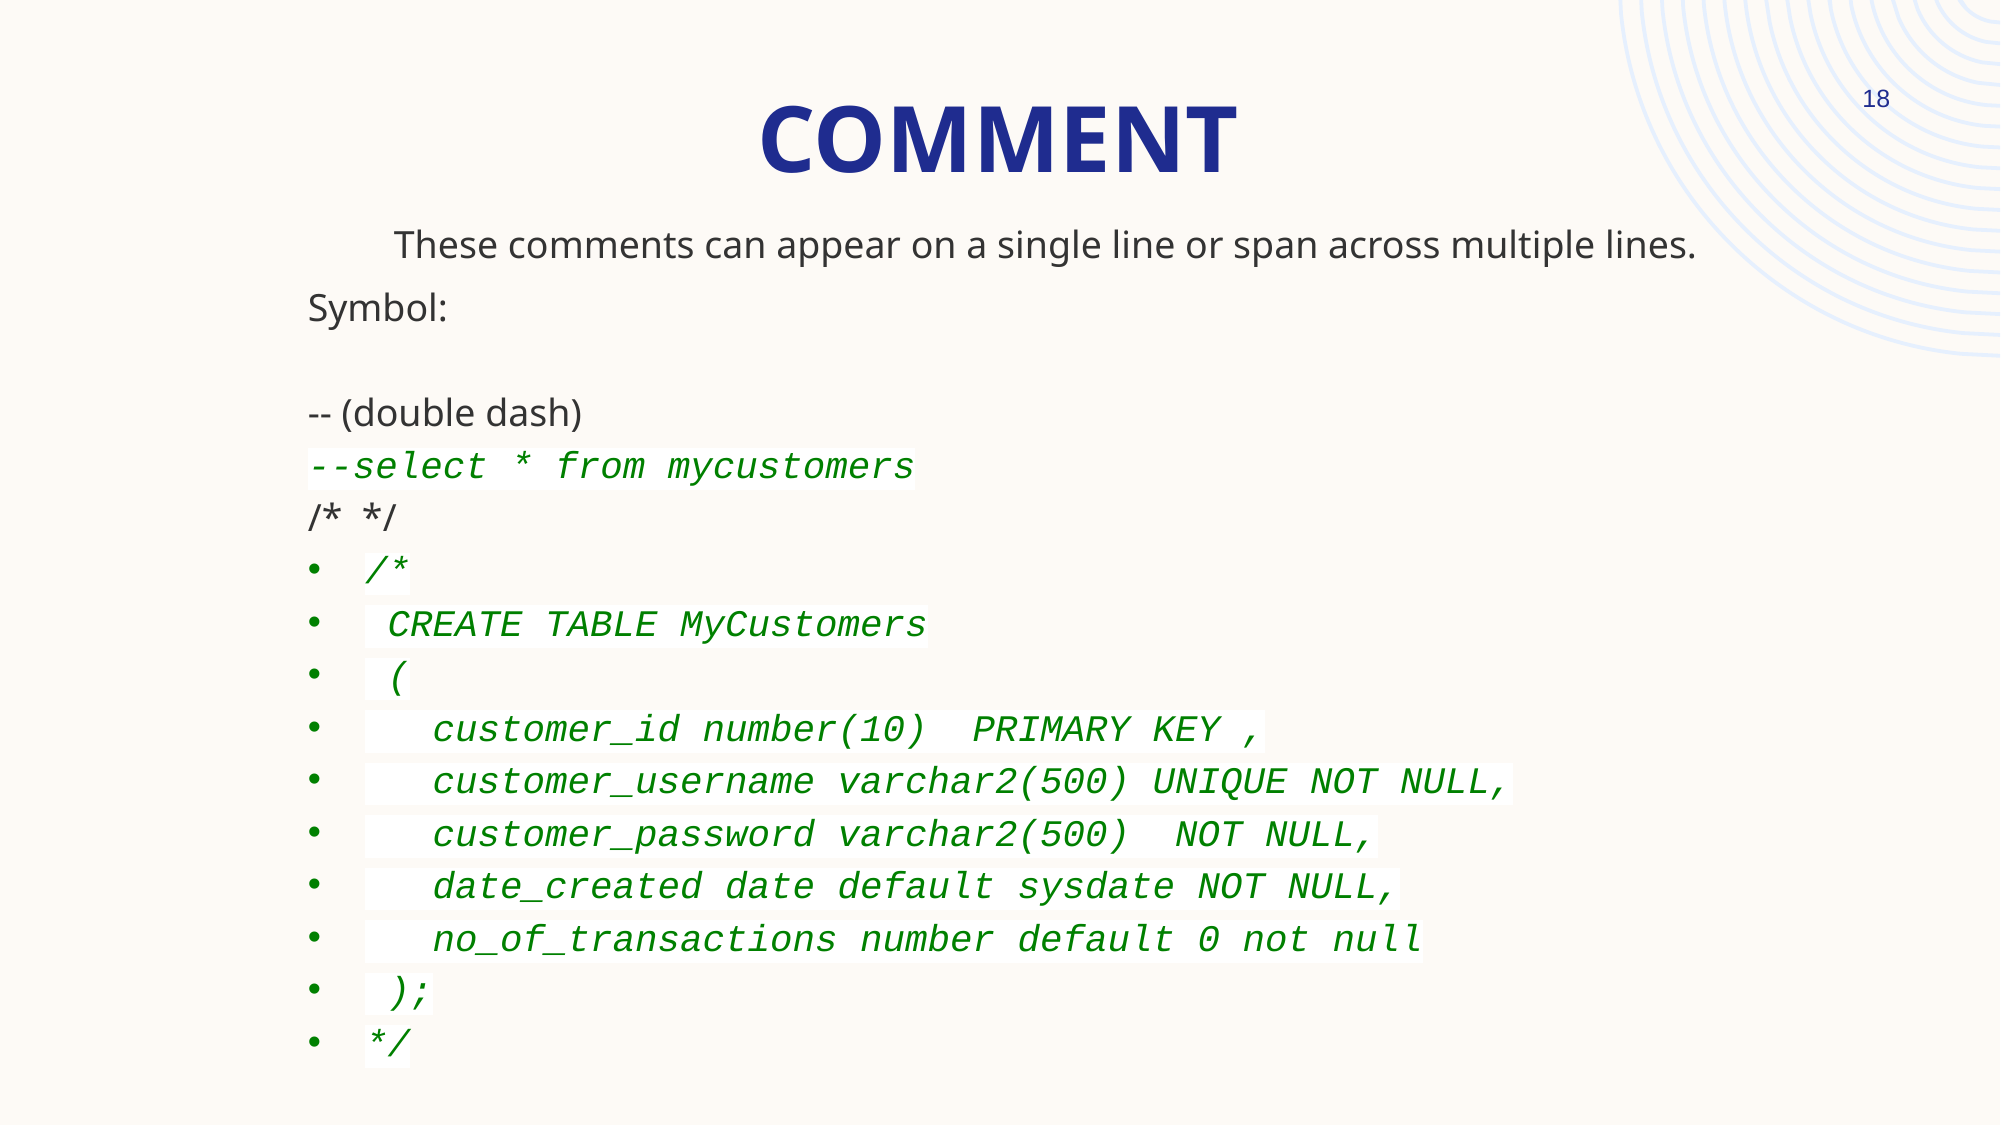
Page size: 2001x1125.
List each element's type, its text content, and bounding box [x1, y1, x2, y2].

text_box These comments can appear on a single line or span across multiple lines. [369, 213, 1975, 274]
slide_number 18 [1795, 75, 1958, 120]
list Symbol: -- (double dash) --select * from mycustomers /* */ /* CREATE TABLE MyCustomers ( customer_id number(10) PRIMARY KEY , customer_username varchar2(500) UNIQUE NOT NULL, customer_password varchar2(500) NOT NULL, date_created date default sysdate NOT NULL, no_of_transactions number default 0 not null ); */ [292, 276, 1674, 1090]
title COMMENT [123, 73, 1874, 200]
